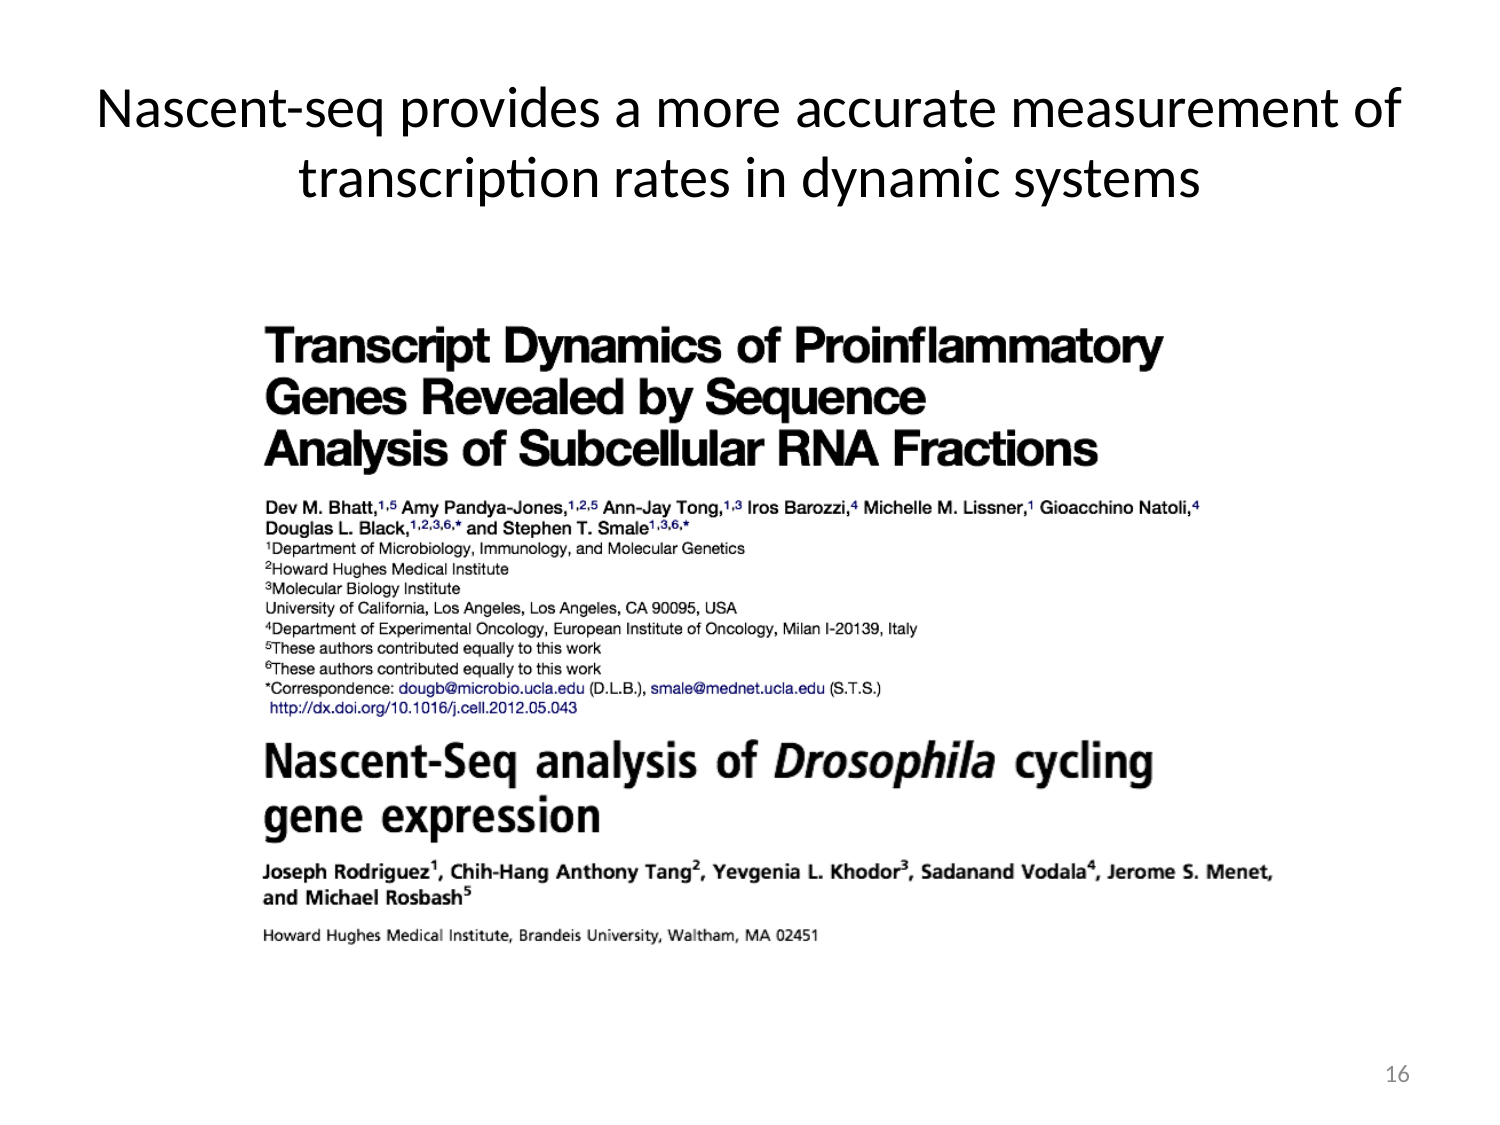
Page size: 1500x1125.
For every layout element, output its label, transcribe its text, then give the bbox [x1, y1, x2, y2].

title Nascent-seq provides a more accurate measurement of transcription rates in dynamic systems [75, 45, 1425, 233]
picture [236, 294, 1295, 955]
slide_number 16 [1074, 1042, 1425, 1103]
